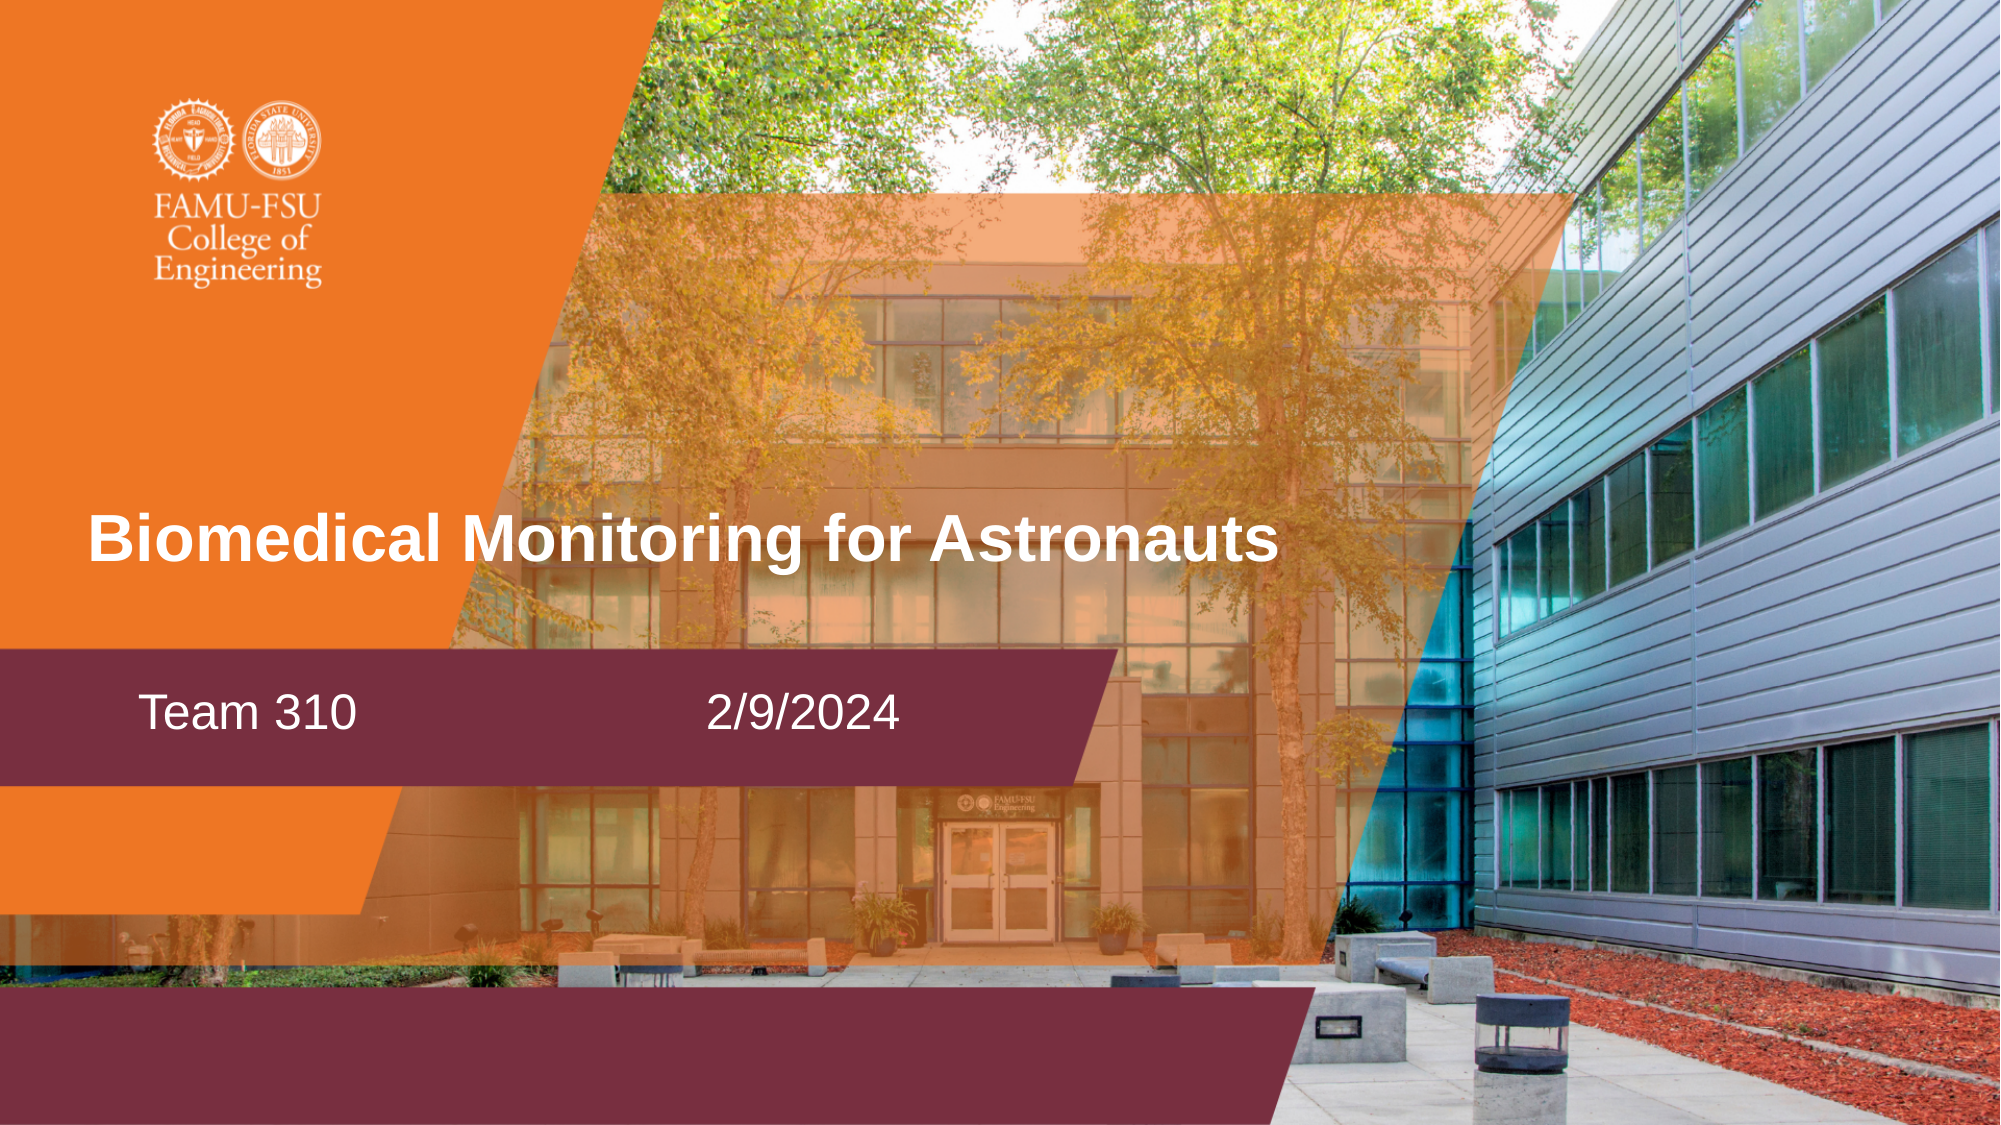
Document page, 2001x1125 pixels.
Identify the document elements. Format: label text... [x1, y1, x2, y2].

picture [0, 0, 2000, 1125]
list Team 310 2/9/2024 [138, 673, 1638, 753]
title Biomedical Monitoring for Astronauts [87, 450, 1588, 577]
